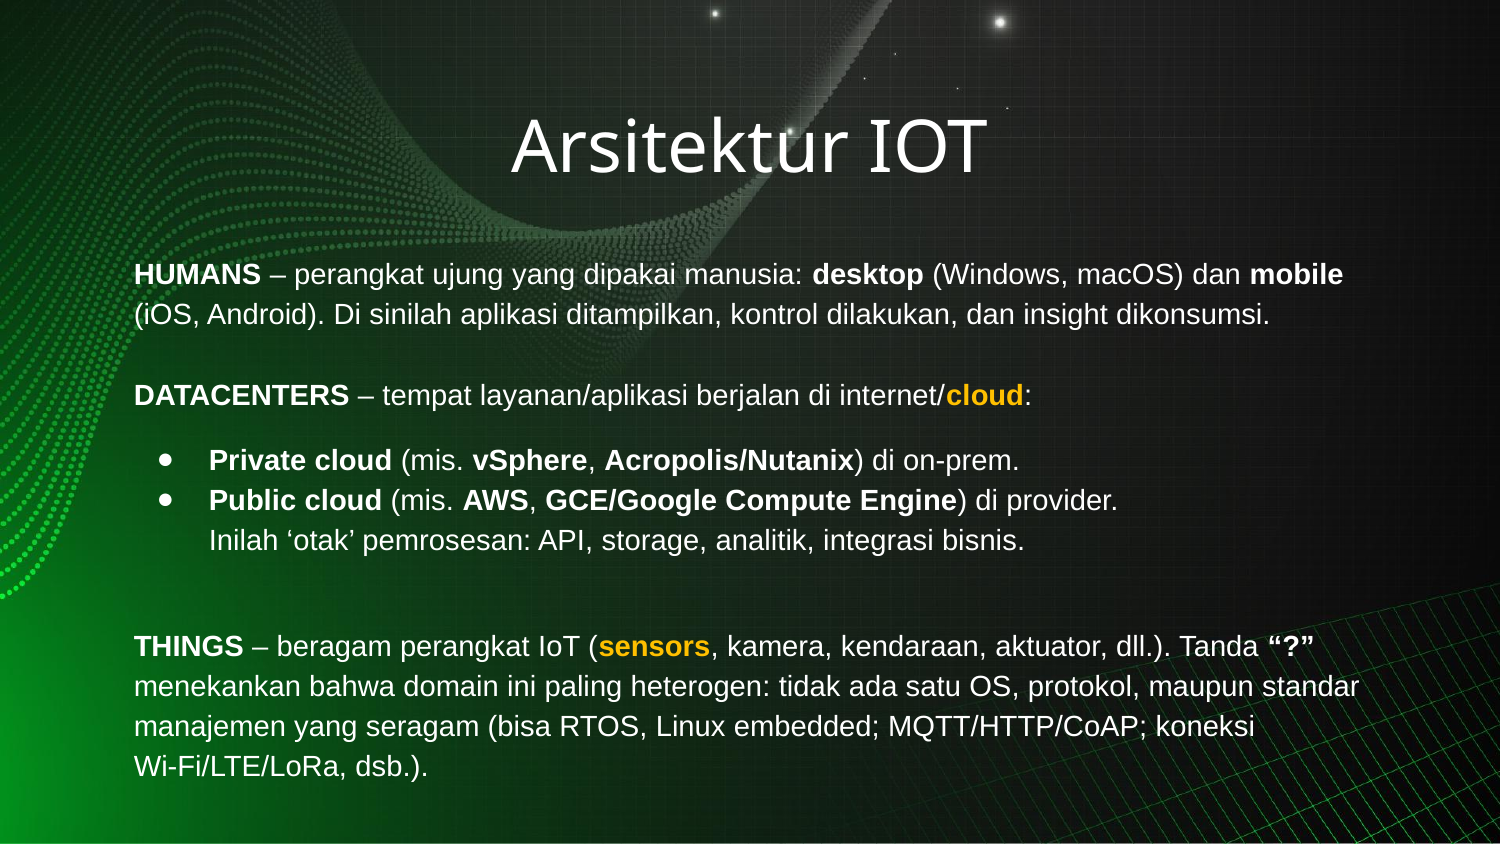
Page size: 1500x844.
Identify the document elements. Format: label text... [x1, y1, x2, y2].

title Arsitektur IOT [118, 90, 1382, 207]
picture [0, 0, 1500, 844]
list HUMANS – perangkat ujung yang dipakai manusia: desktop (Windows, macOS) dan mobile (iOS, Android). Di sinilah aplikasi ditampilkan, kontrol dilakukan, dan insight dikonsumsi. DATACENTERS – tempat layanan/aplikasi berjalan di internet/cloud: Private cloud (mis. vSphere, Acropolis/Nutanix) di on-prem. Public cloud (mis. AWS, GCE/Google Compute Engine) di provider. Inilah ‘otak’ pemrosesan: API, storage, analitik, integrasi bisnis. THINGS – beragam perangkat IoT (sensors, kamera, kendaraan, aktuator, dll.). Tanda “?” menekankan bahwa domain ini paling heterogen: tidak ada satu OS, protokol, maupun standar manajemen yang seragam (bisa RTOS, Linux embedded; MQTT/HTTP/CoAP; koneksi Wi-Fi/LTE/LoRa, dsb.). [118, 207, 1382, 754]
